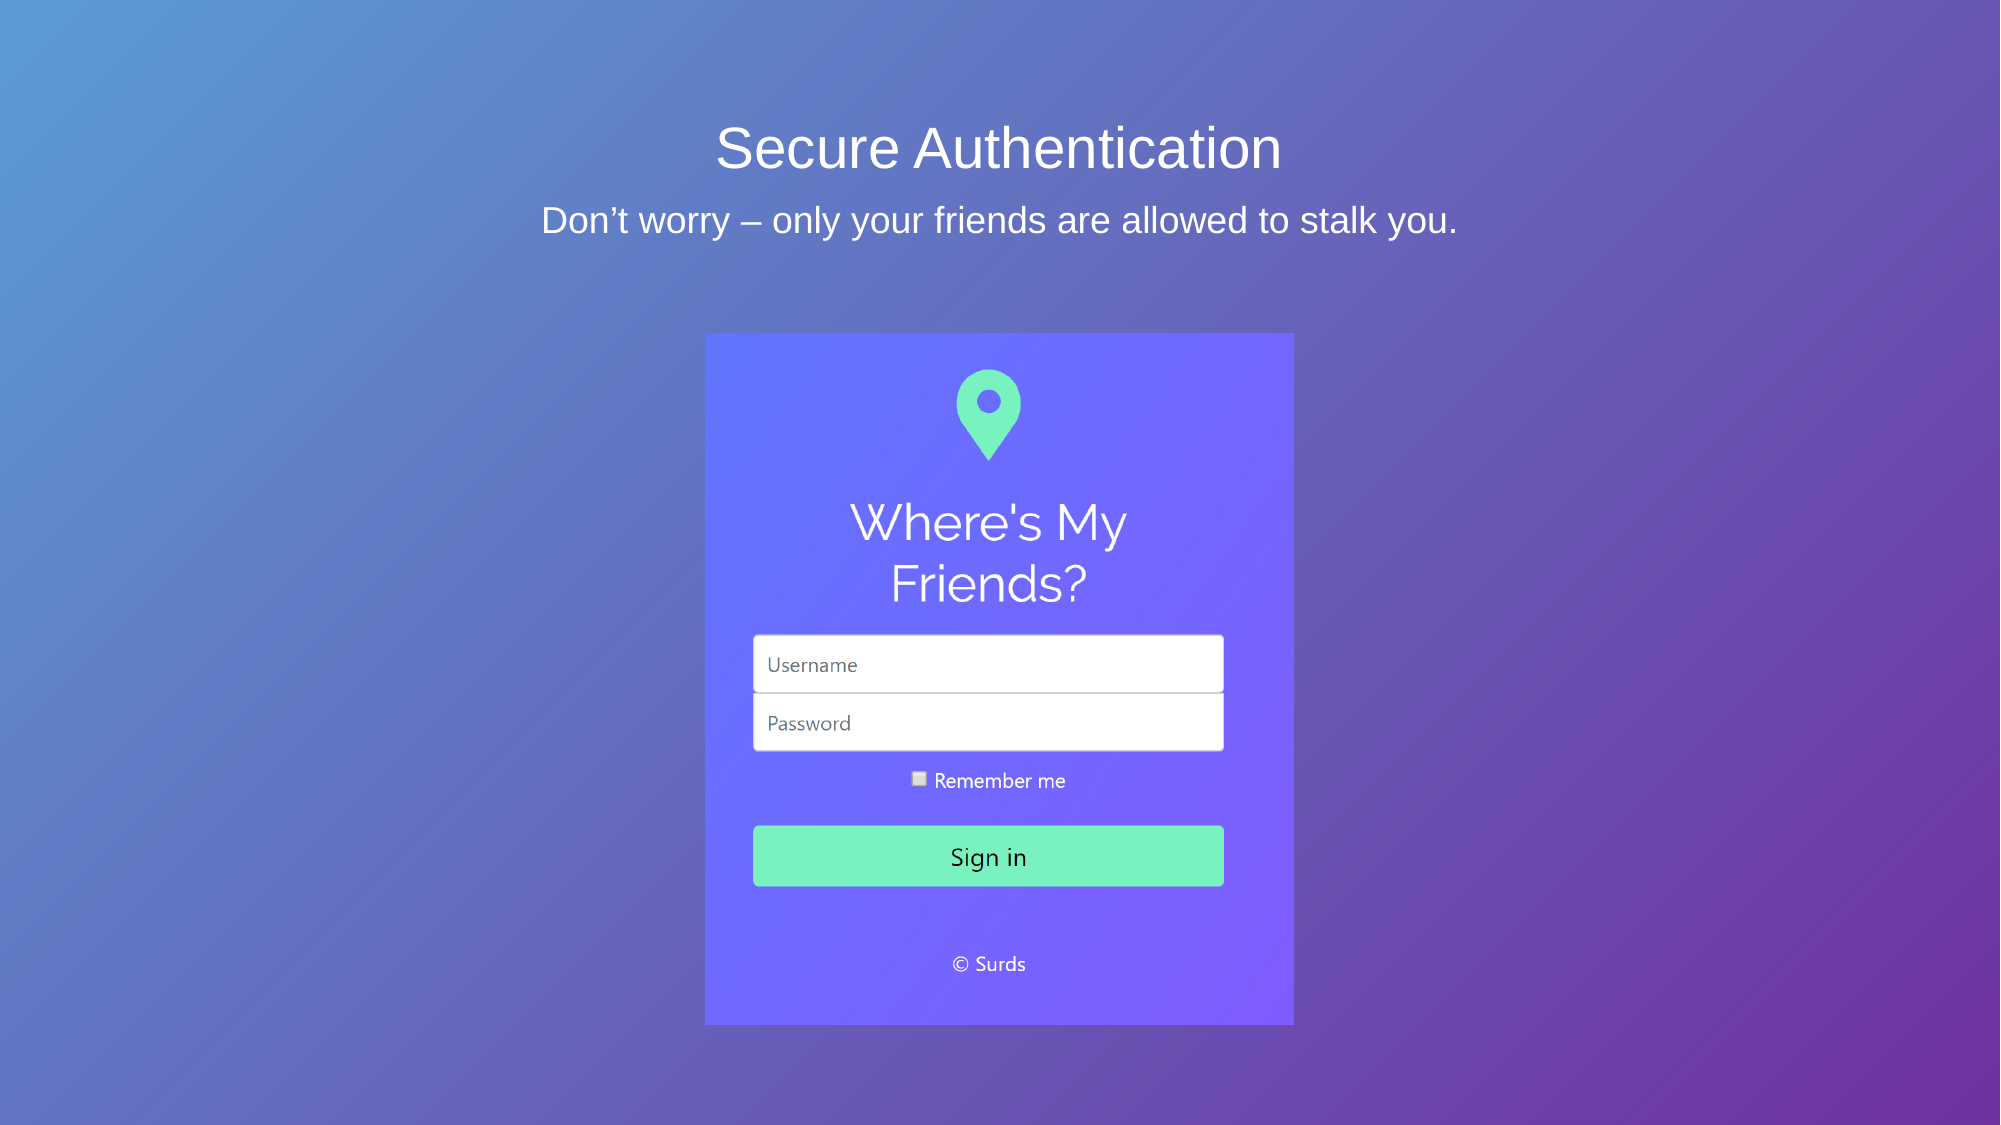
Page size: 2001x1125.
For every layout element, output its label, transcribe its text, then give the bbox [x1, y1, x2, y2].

picture [705, 333, 1294, 1025]
list Secure Authentication Don’t worry – only your friends are allowed to stalk you. [137, 110, 1863, 1014]
